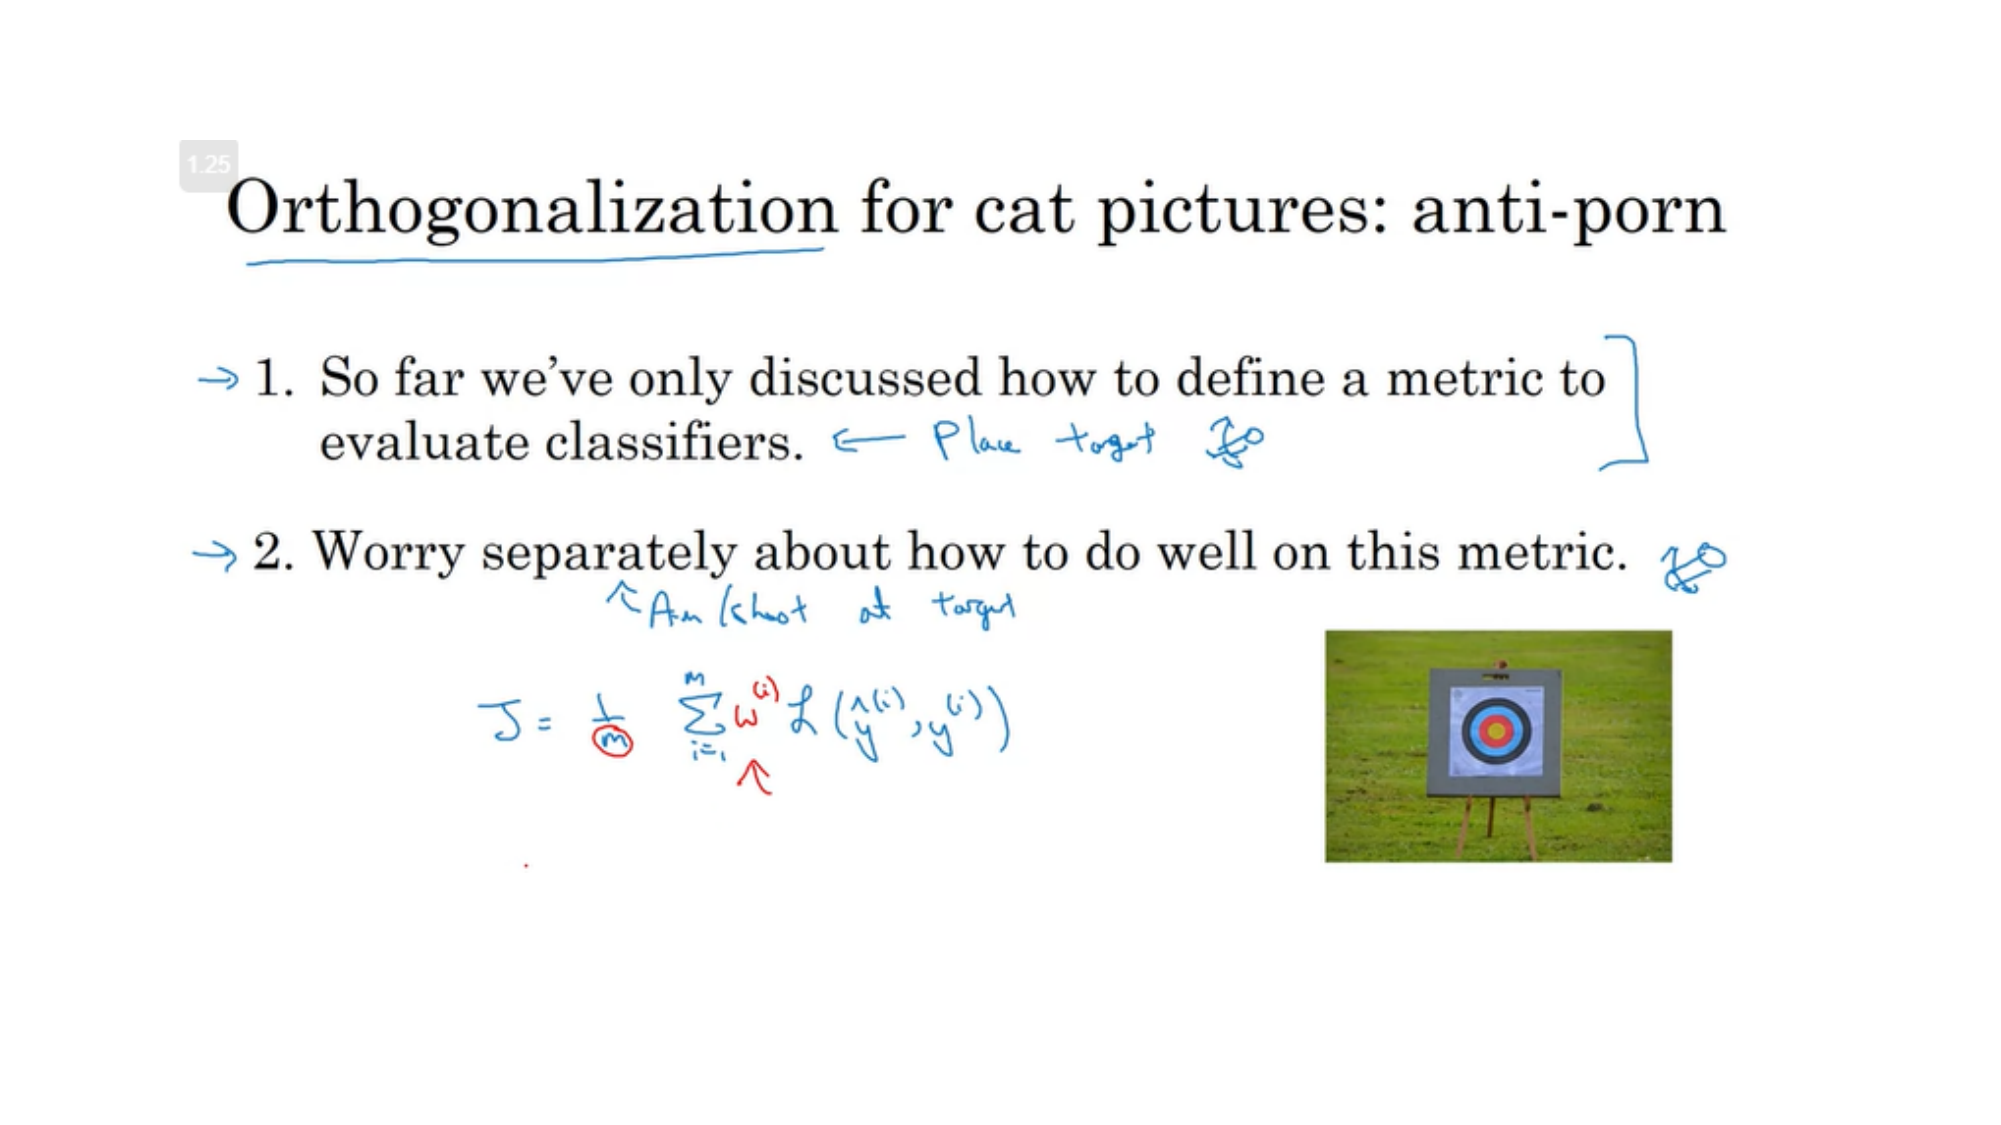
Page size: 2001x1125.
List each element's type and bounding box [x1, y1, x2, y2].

picture [172, 140, 1763, 873]
